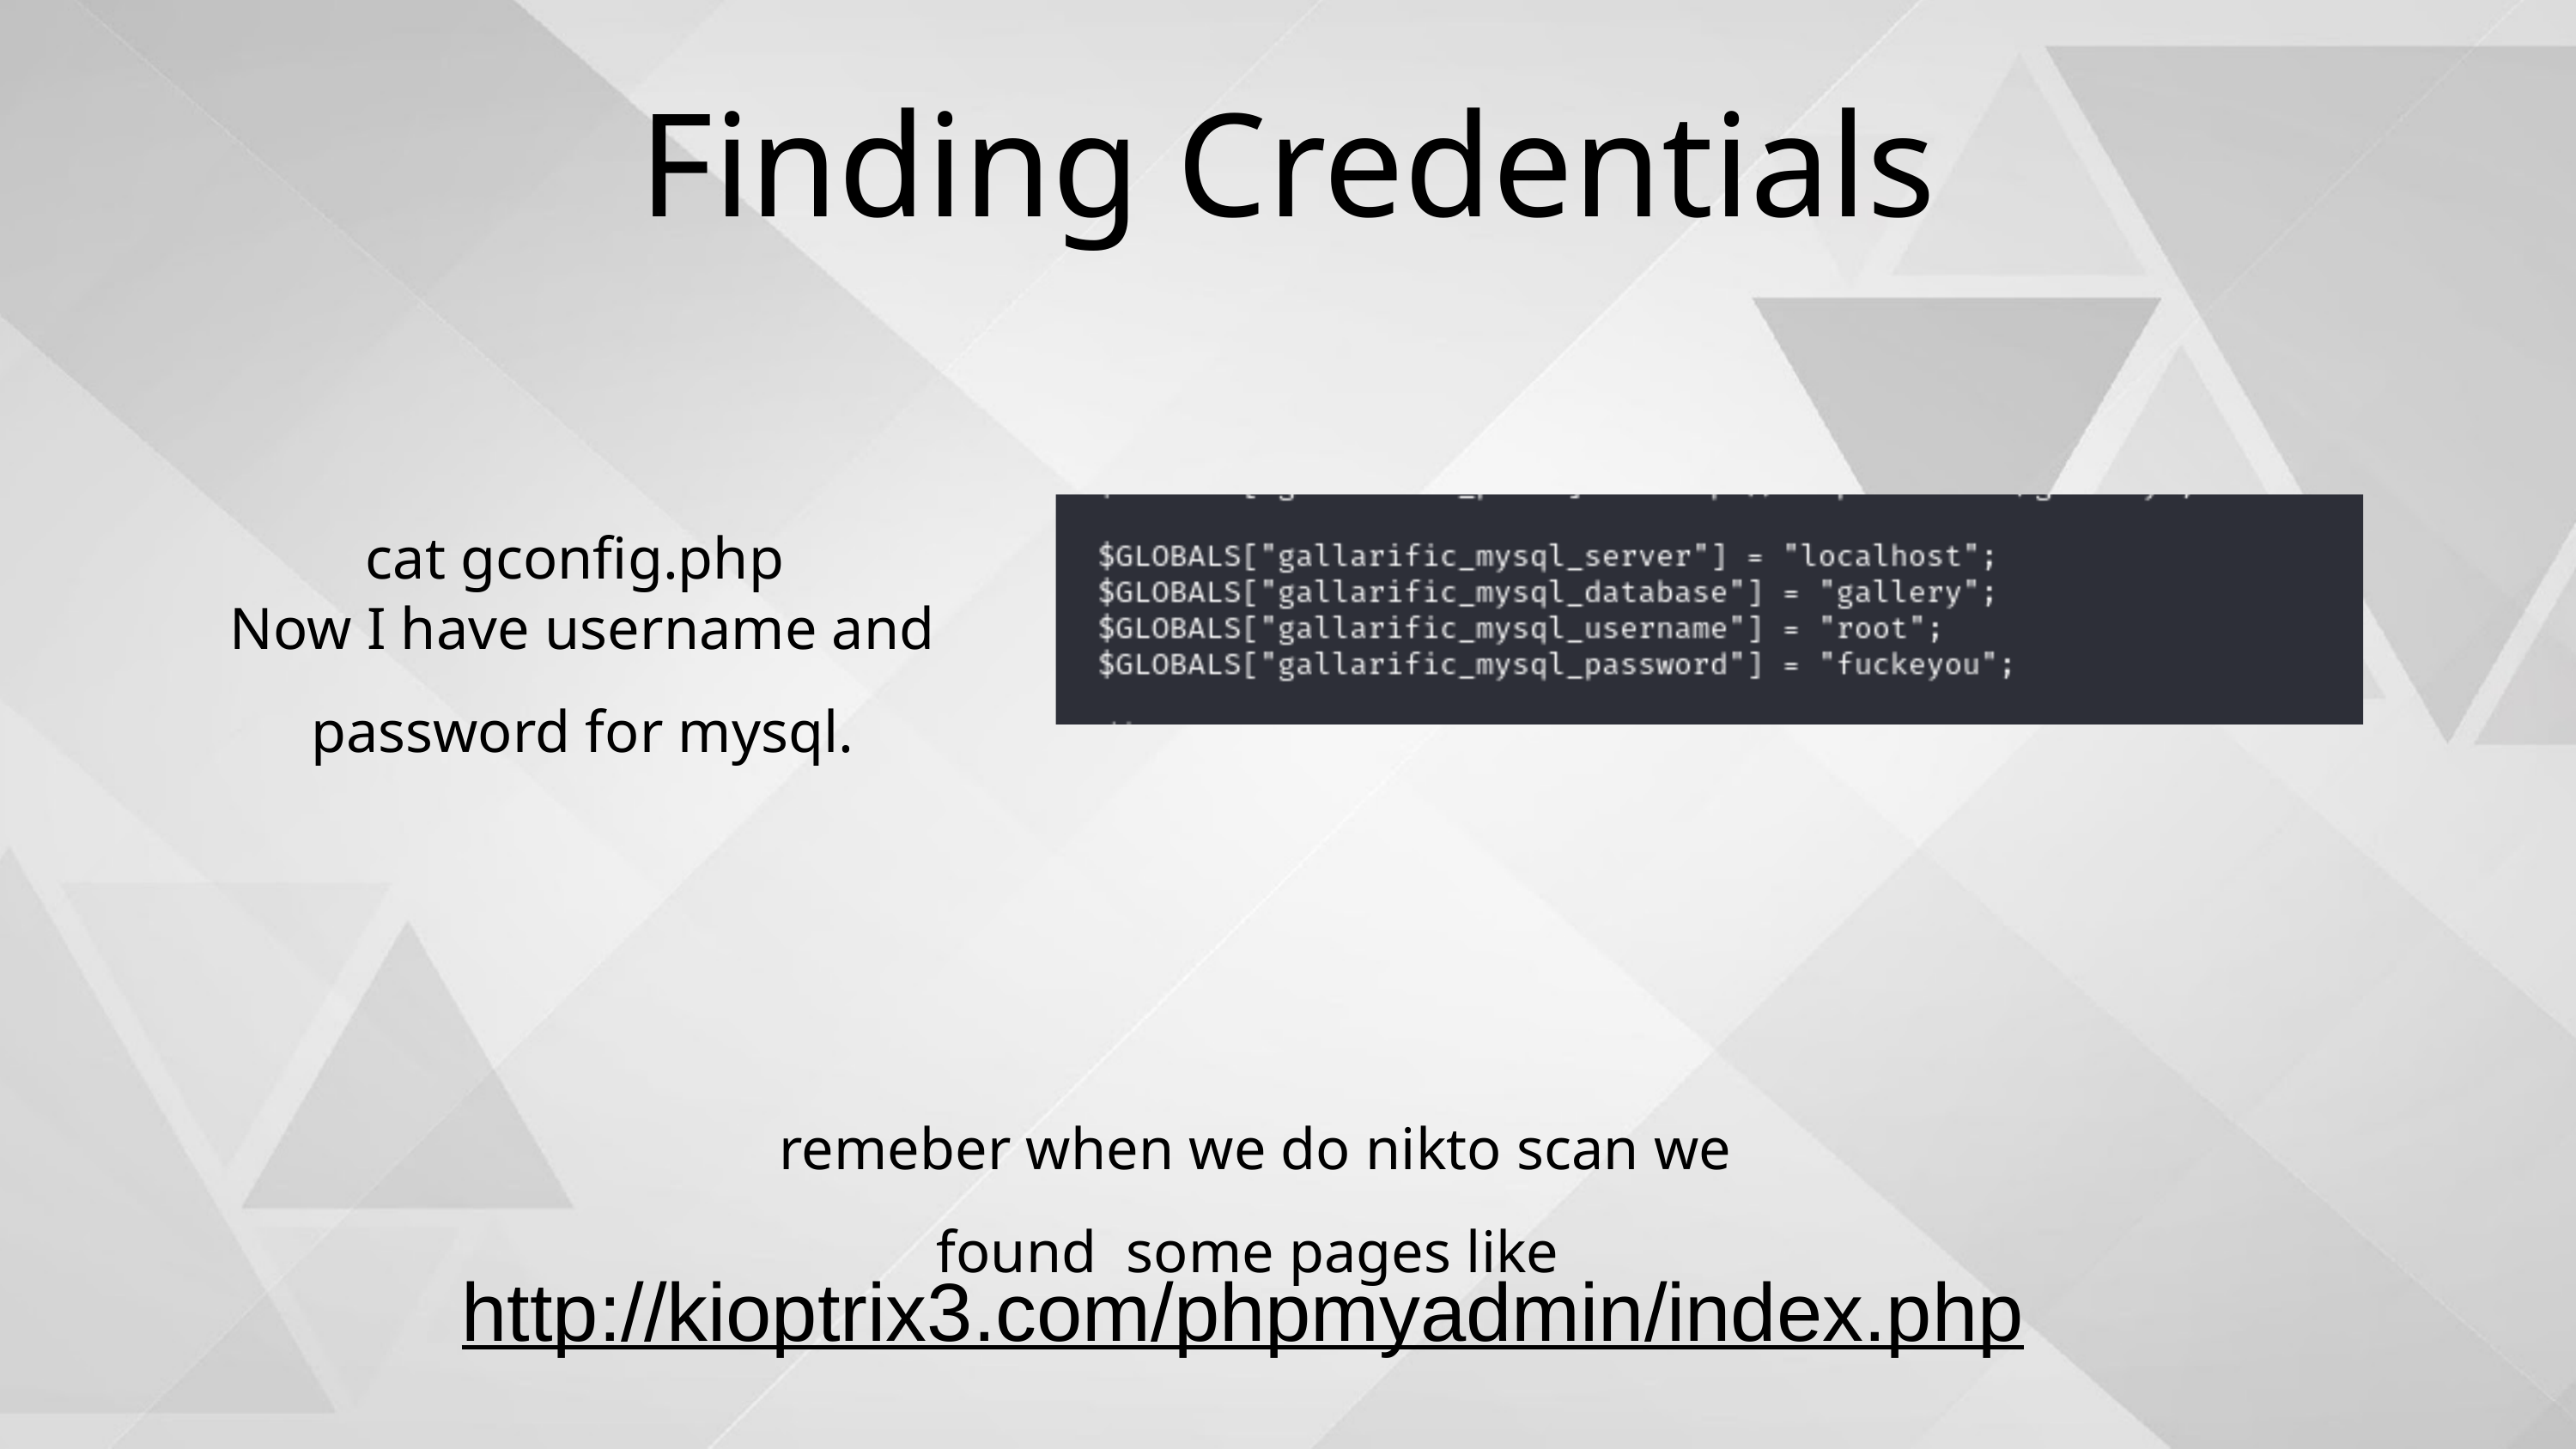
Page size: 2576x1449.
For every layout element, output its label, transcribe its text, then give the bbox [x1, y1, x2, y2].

text_box [1055, 494, 2364, 724]
text_box Finding Credentials [639, 39, 1937, 246]
text_box [0, 0, 2576, 1449]
text_box Now I have username and password for mysql. [144, 557, 1021, 867]
text_box remeber when we do nikto scan we found some pages like [708, 1078, 1803, 1219]
text_box cat gconfig.php [341, 487, 809, 557]
text_box http://kioptrix3.com/phpmyadmin/index.php [461, 1219, 2190, 1358]
